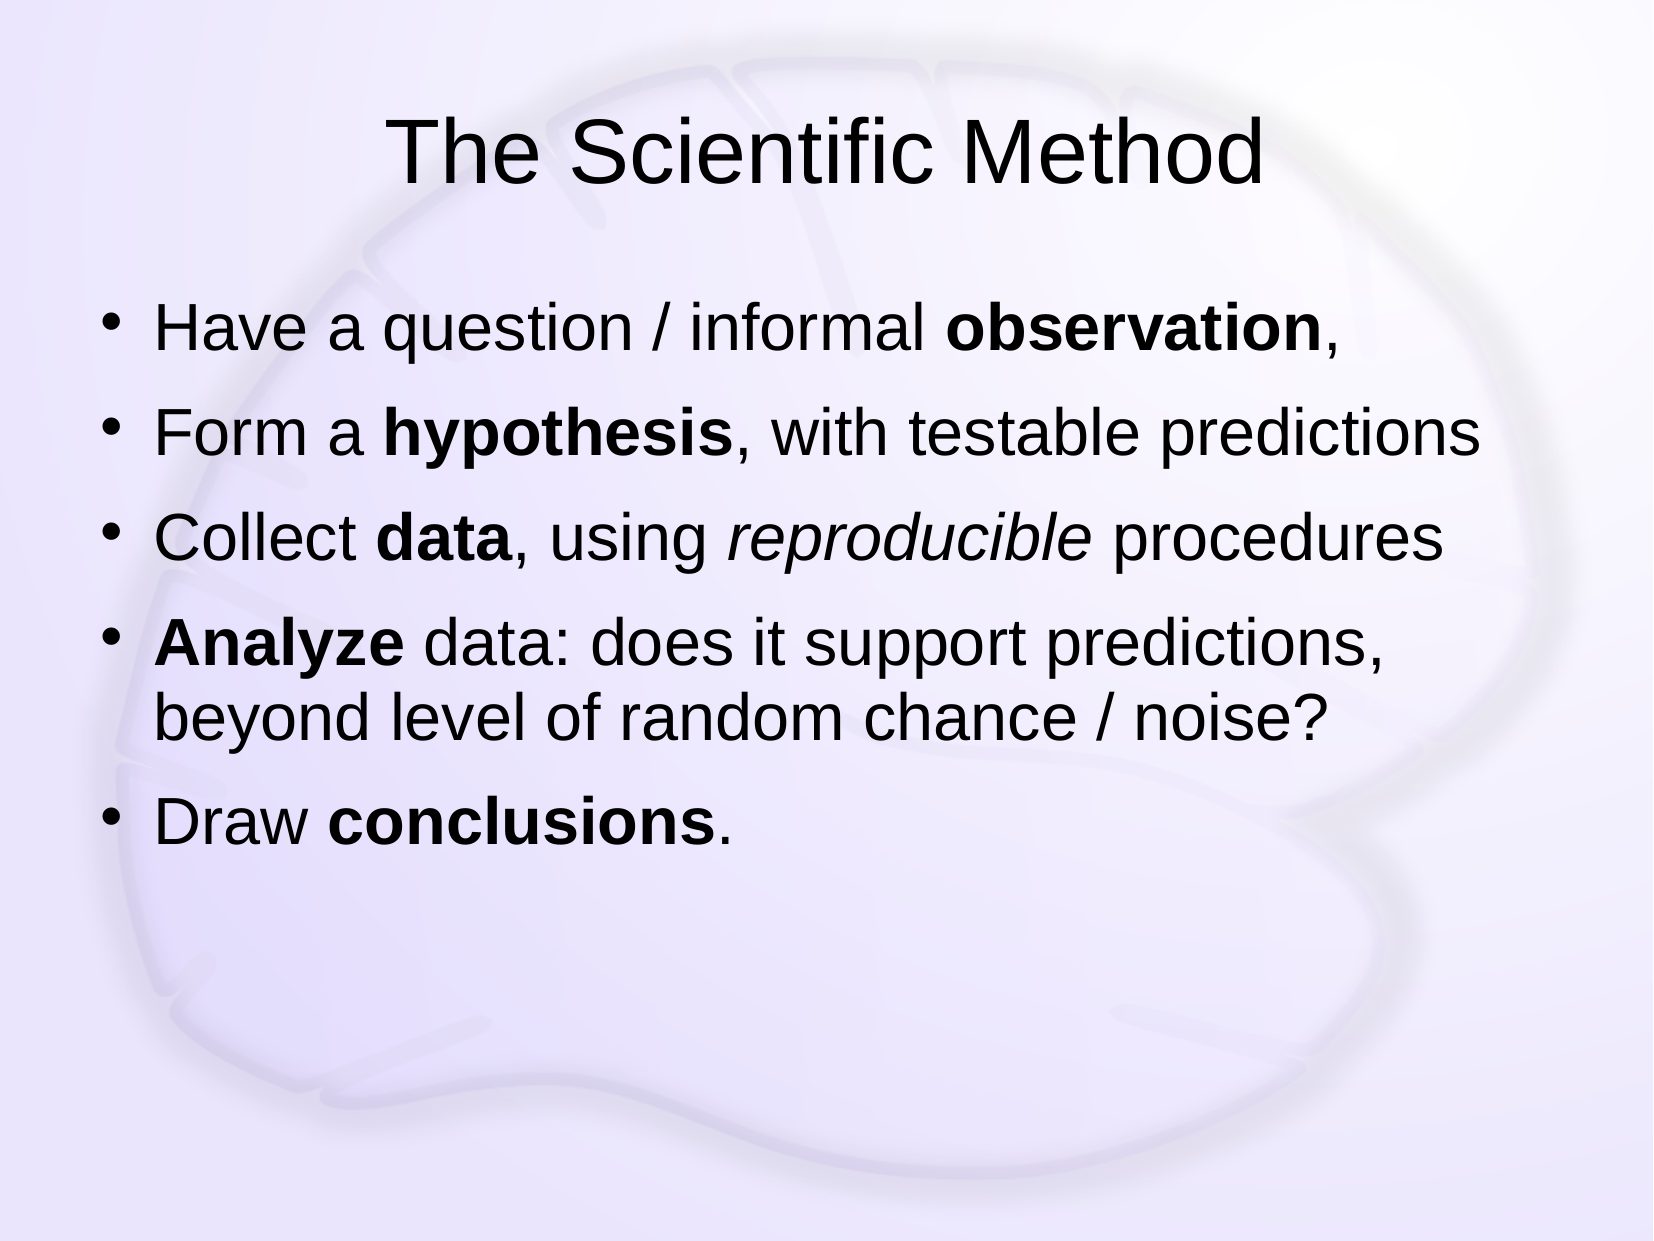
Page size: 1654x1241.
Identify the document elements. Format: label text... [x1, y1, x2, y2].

picture [0, 0, 1654, 1241]
list Have a question / informal observation, Form a hypothesis, with testable predictions Collect data, using reproducible procedures Analyze data: does it support predictions, beyond level of random chance / noise? Draw conclusions. [82, 290, 1571, 1110]
title The Scientific Method [82, 49, 1571, 257]
